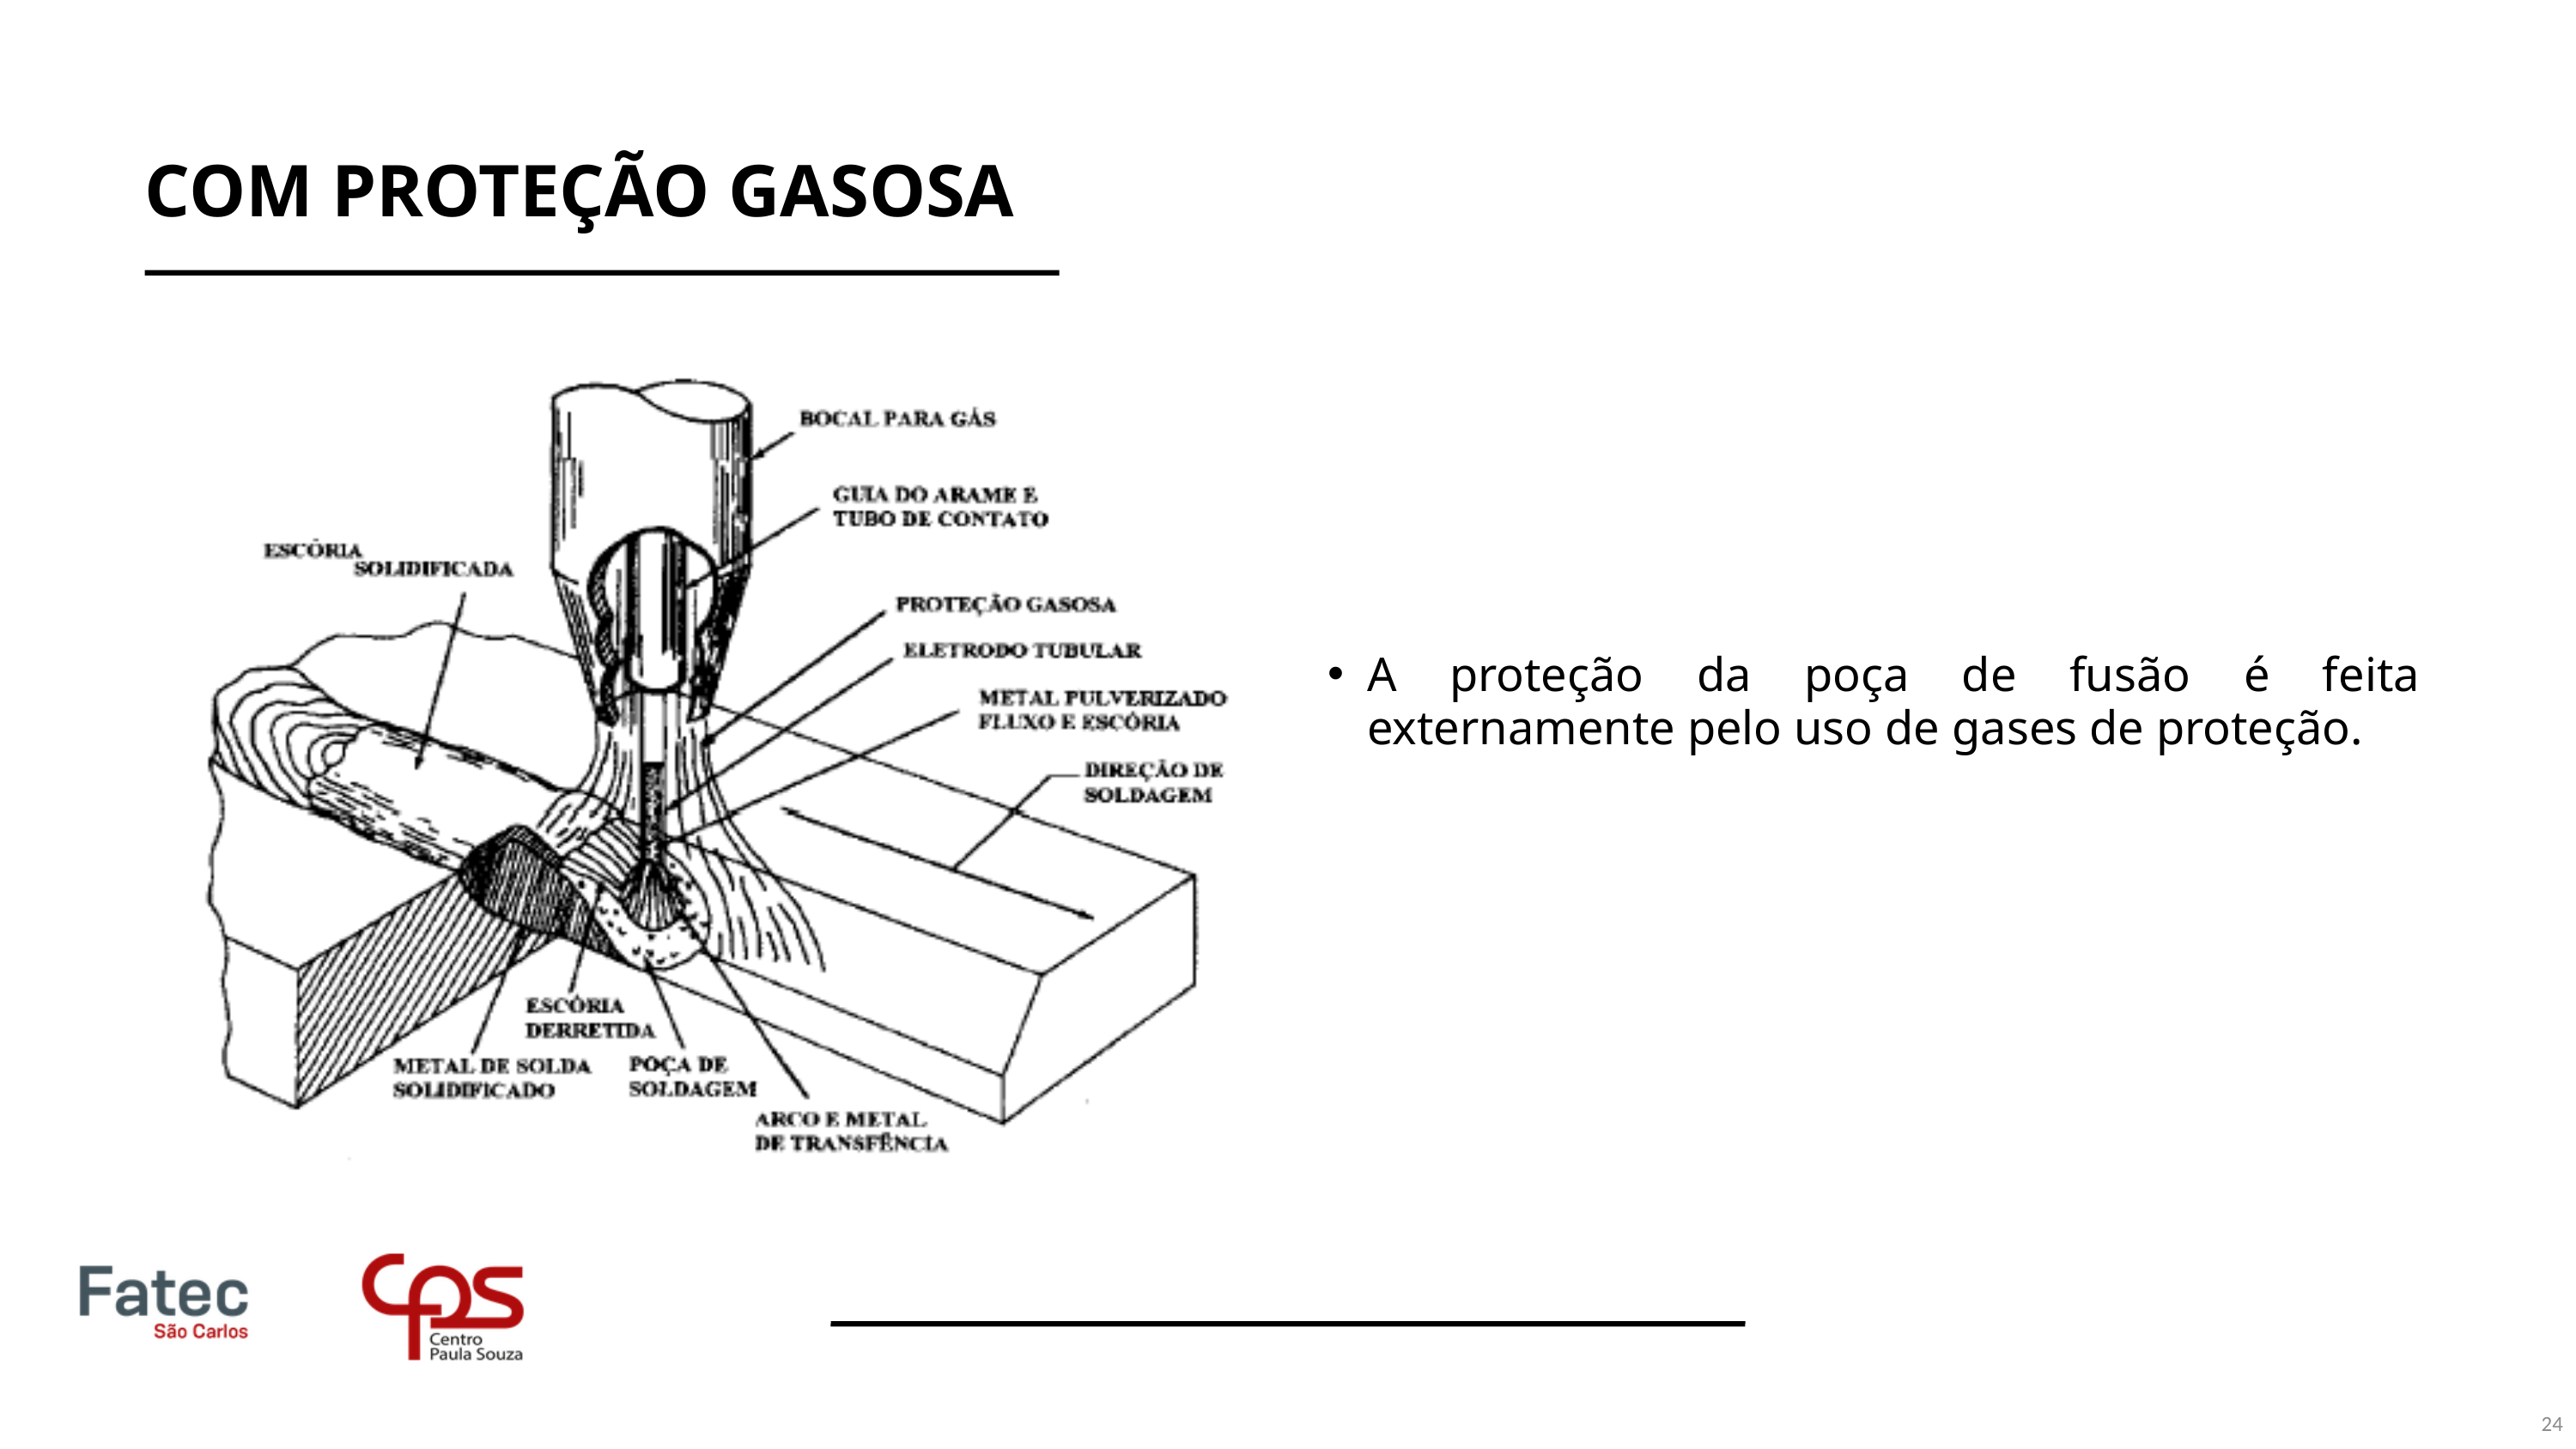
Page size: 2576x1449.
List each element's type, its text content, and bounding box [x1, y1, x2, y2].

slide_number 24 [2275, 1397, 2576, 1449]
text_box A proteção da poça de fusão é feita externamente pelo uso de gases de proteção. [1287, 647, 2421, 755]
text_box COM PROTEÇÃO GASOSA [144, 149, 1192, 232]
picture [53, 1250, 562, 1366]
text_box [43, 349, 1289, 1176]
